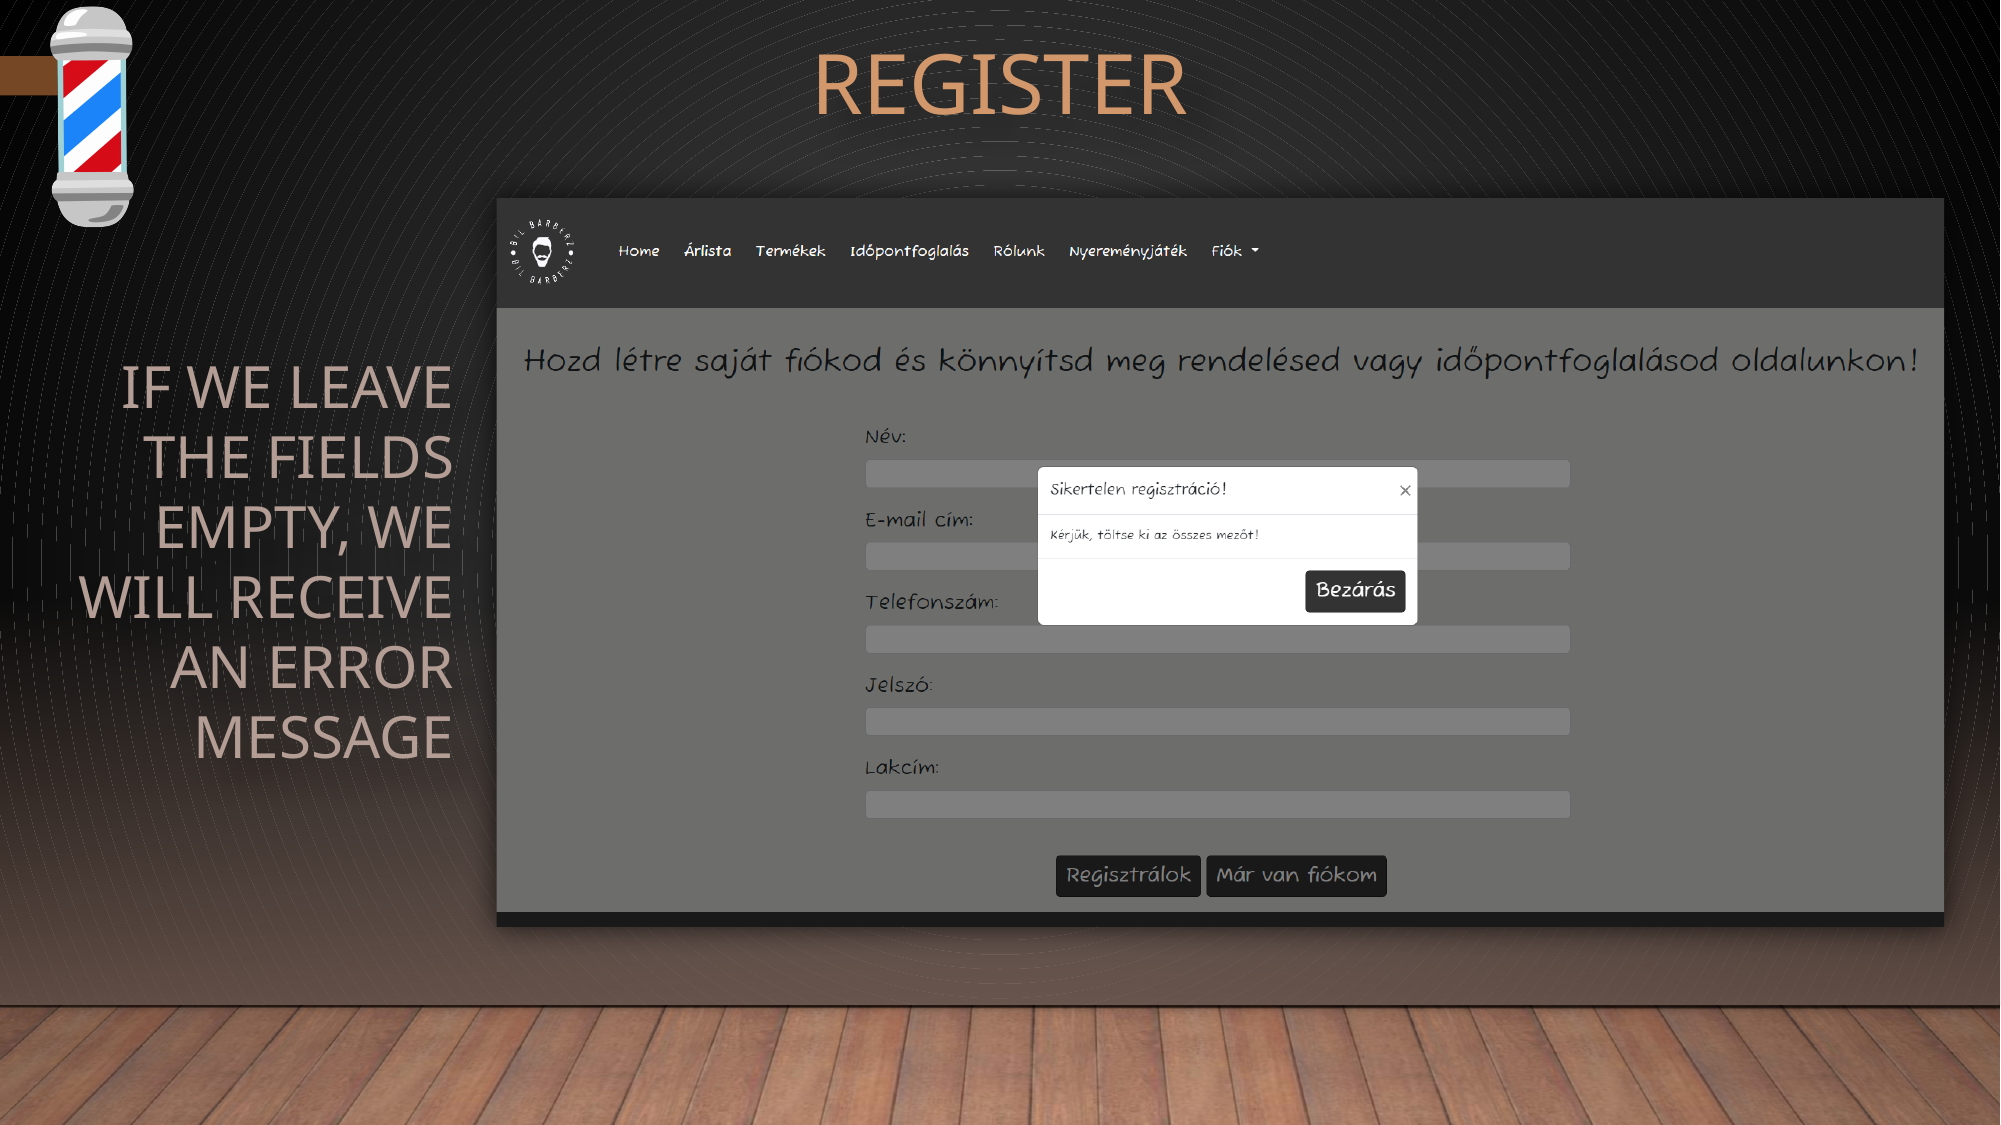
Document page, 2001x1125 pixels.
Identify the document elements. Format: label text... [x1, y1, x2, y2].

title Register [696, 0, 1304, 133]
text_box If we leave the fields empty, we will receive an error message [0, 342, 469, 778]
picture [496, 197, 1945, 928]
picture [0, 0, 188, 234]
picture [0, 1005, 2000, 1125]
